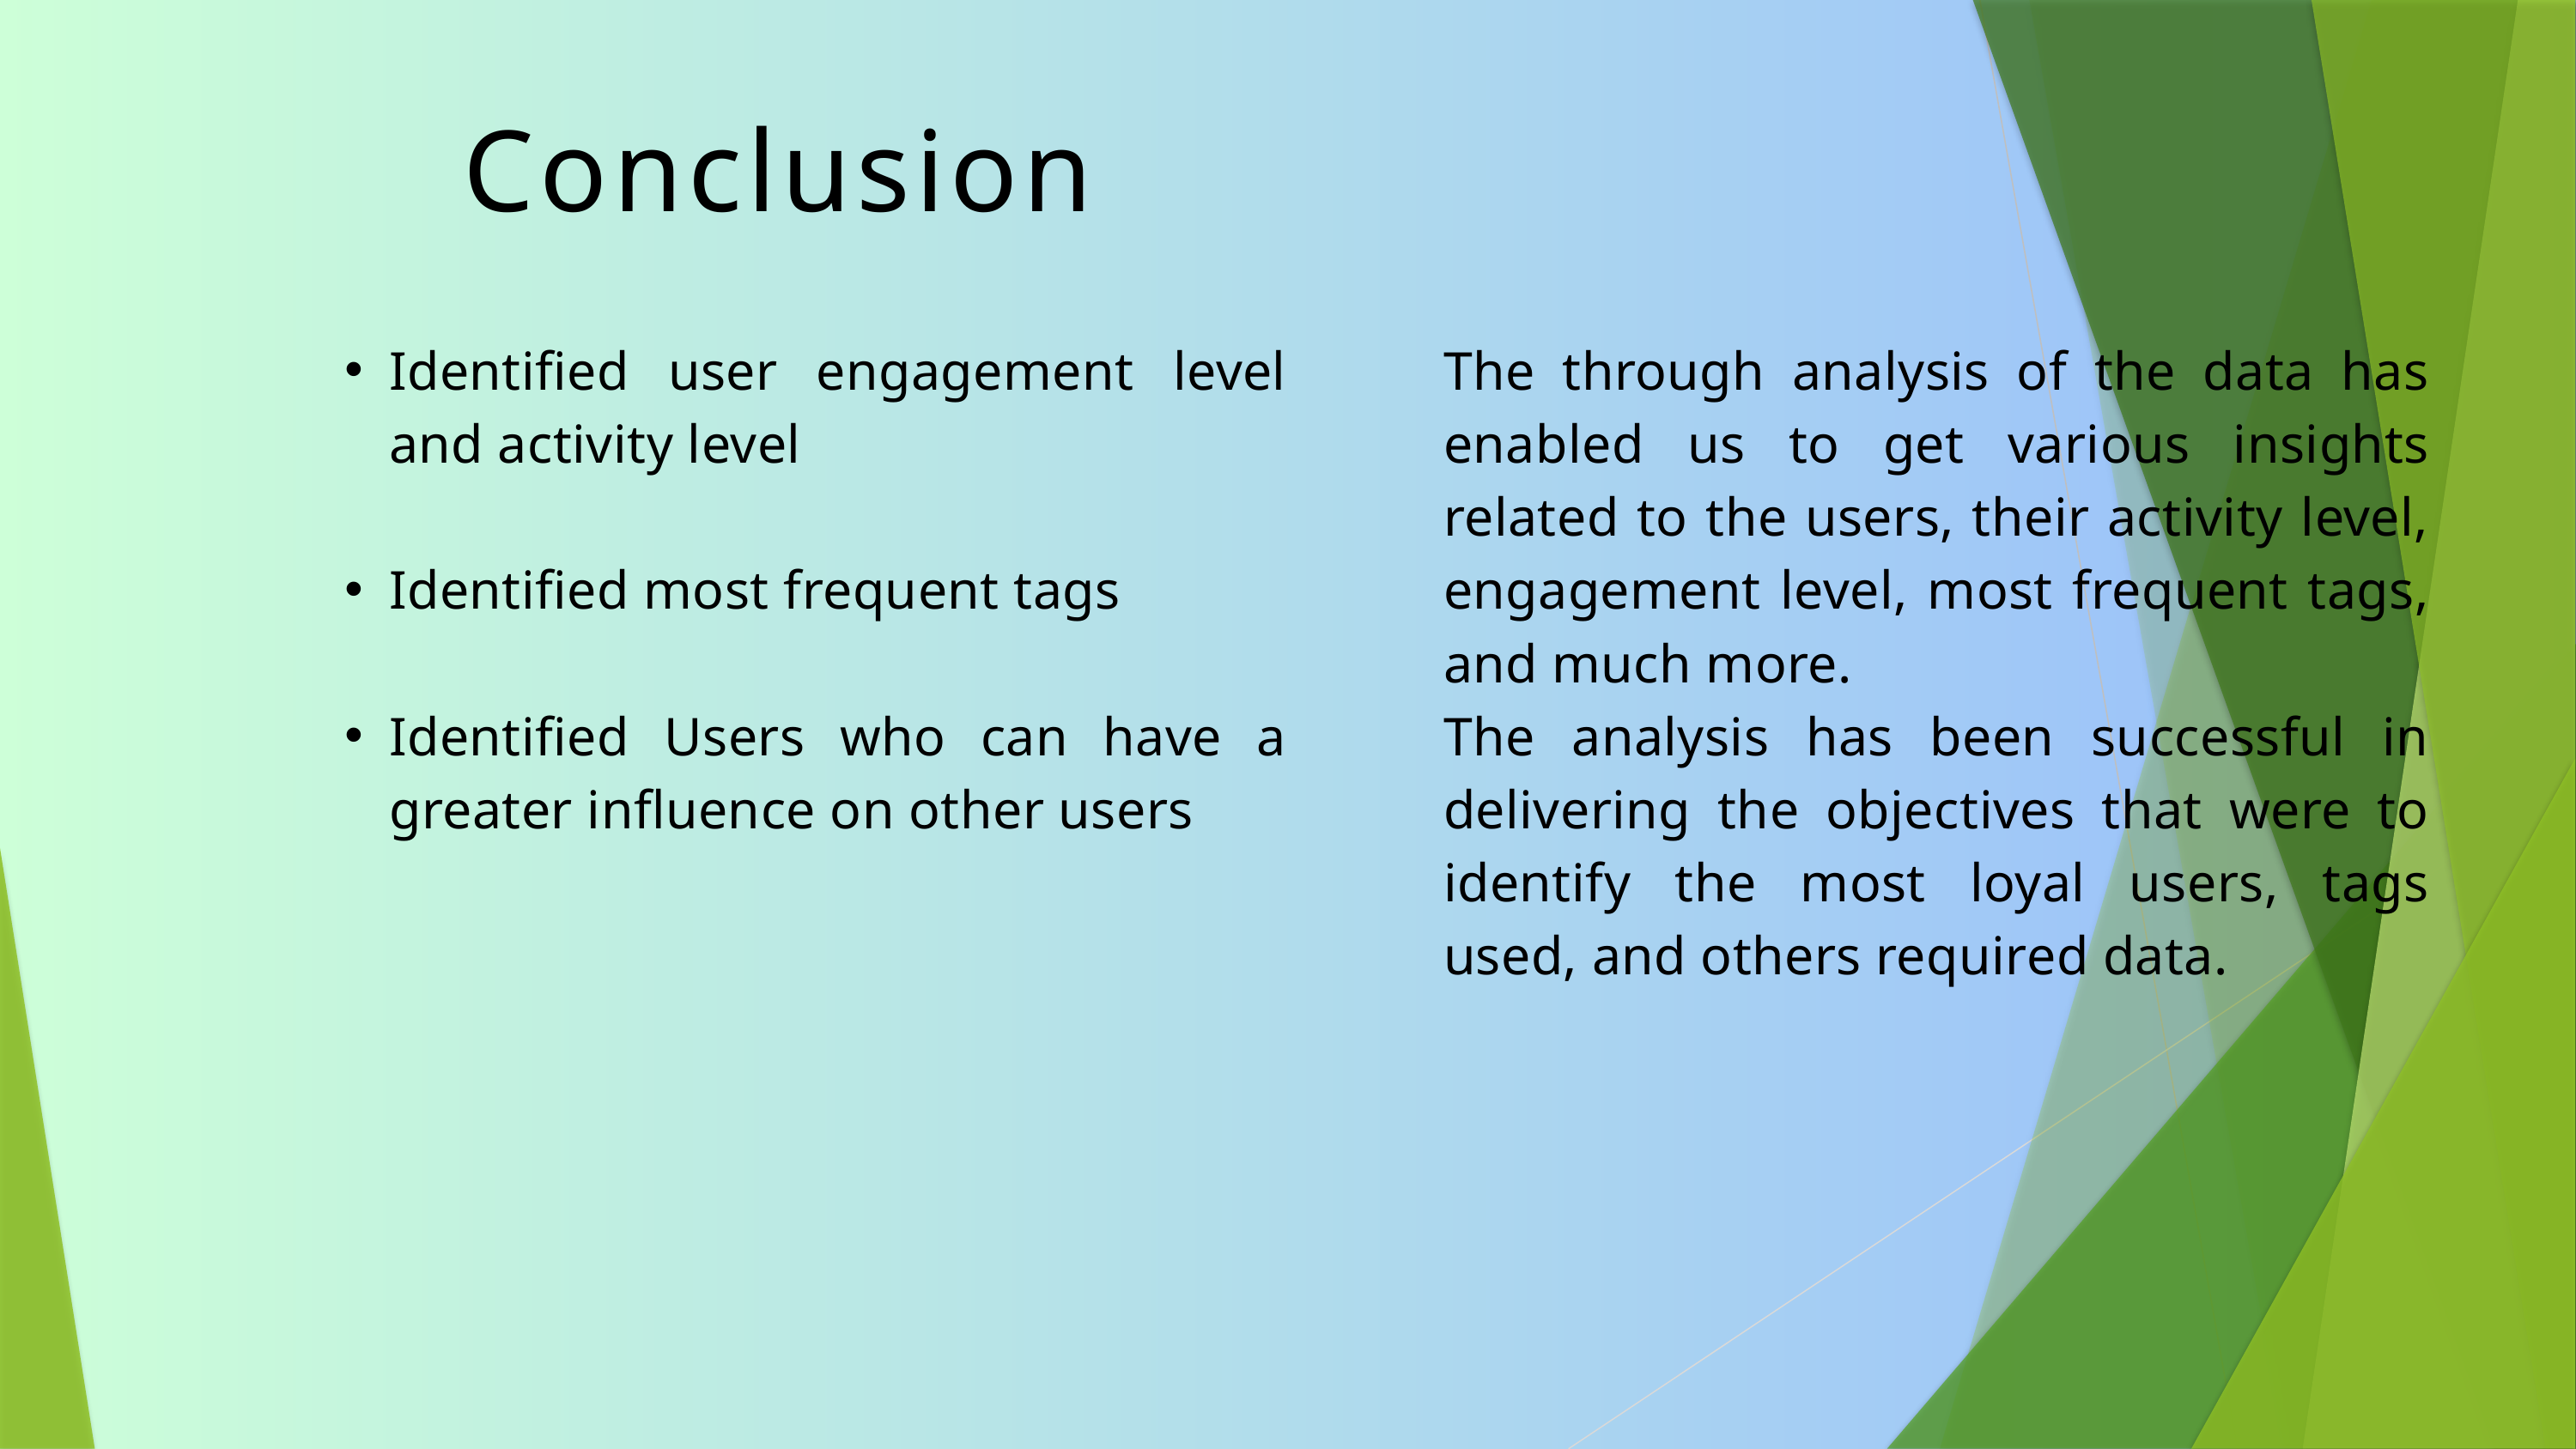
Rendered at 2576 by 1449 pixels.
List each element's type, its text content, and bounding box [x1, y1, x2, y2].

text_box Identified user engagement level and activity level Identified most frequent tags Identified Users who can have a greater influence on other users [300, 327, 1288, 912]
text_box The through analysis of the data has enabled us to get various insights related to the users, their activity level, engagement level, most frequent tags, and much more. The analysis has been successful in delivering the objectives that were to identify the most loyal users, tags used, and others required data. [1443, 327, 2432, 1059]
text_box Conclusion [463, 79, 1213, 234]
